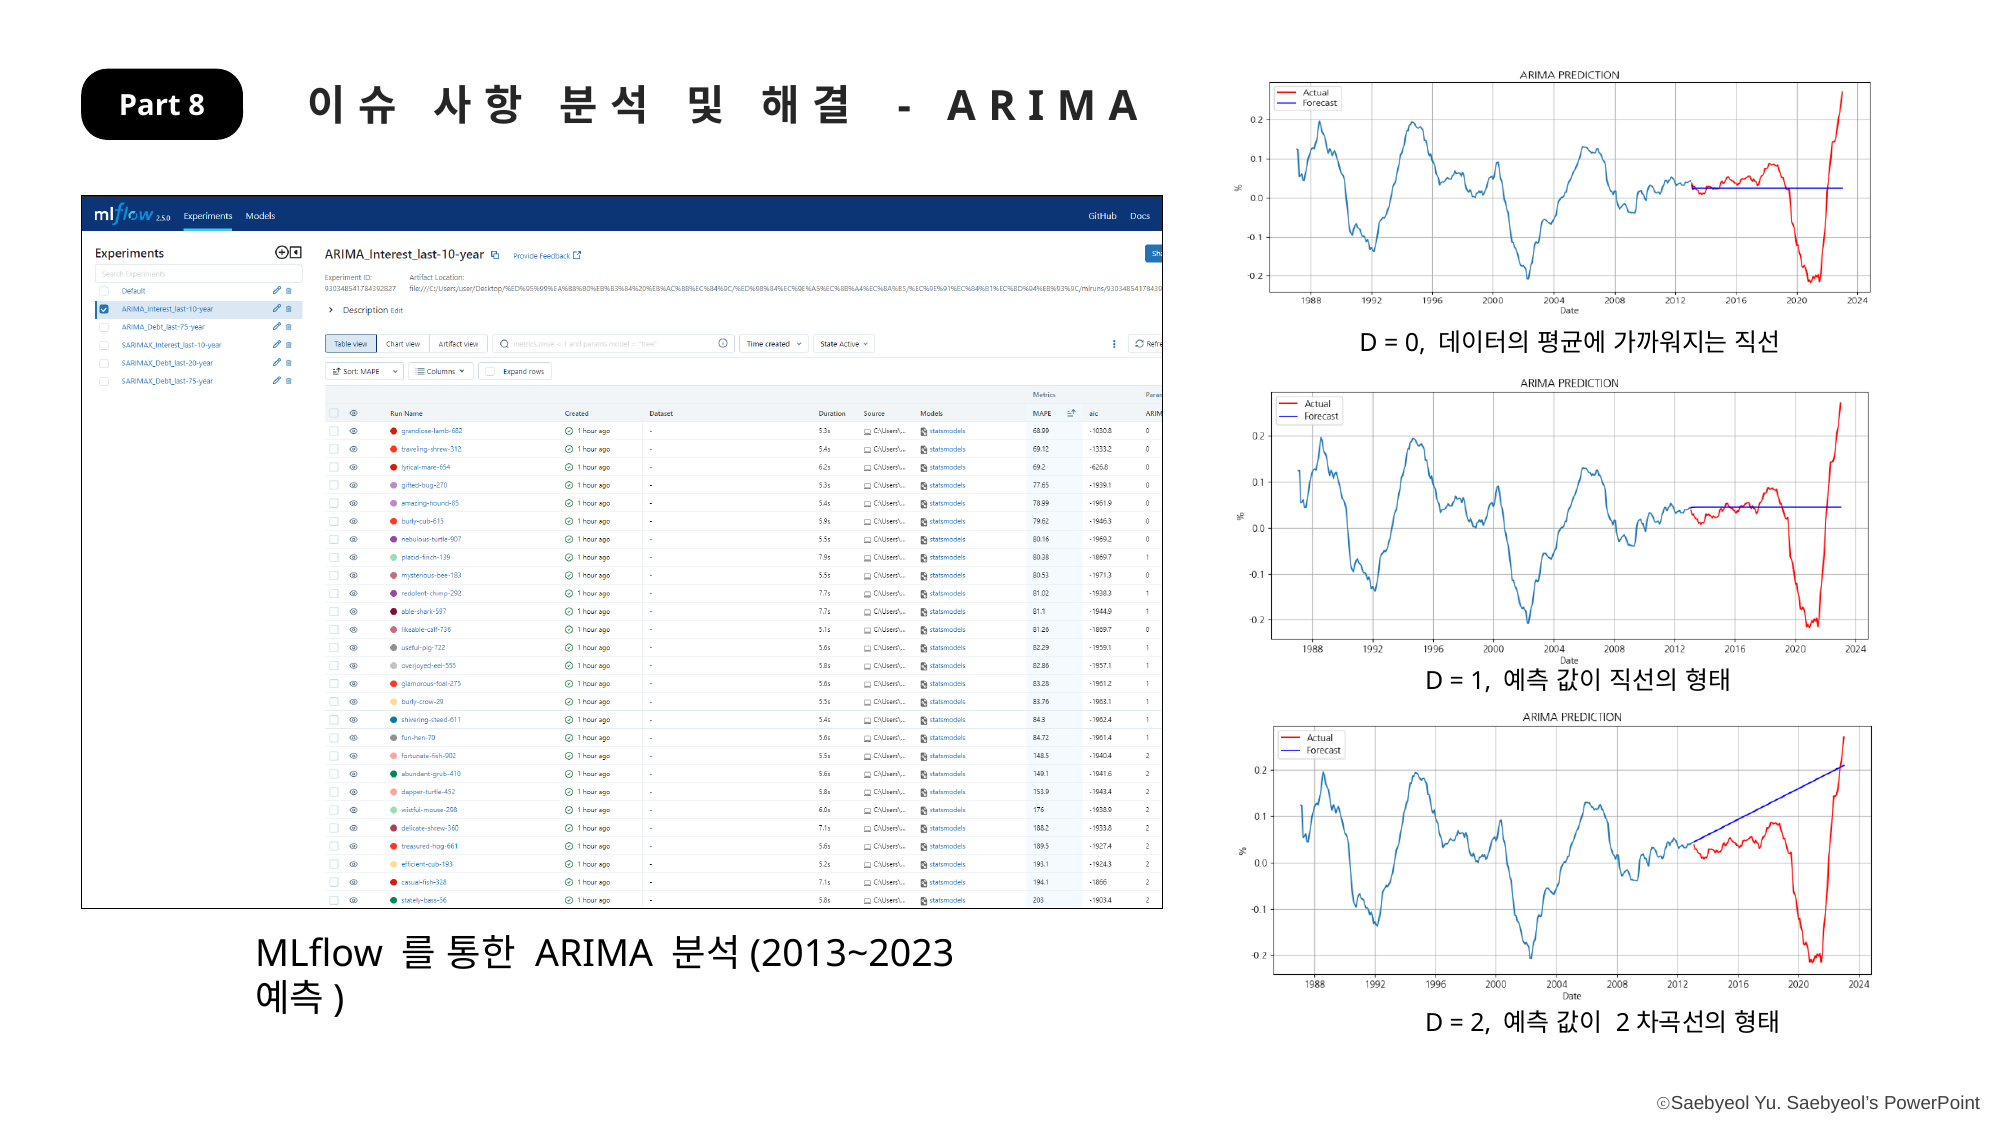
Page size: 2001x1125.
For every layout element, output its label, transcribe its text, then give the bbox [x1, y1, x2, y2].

picture [81, 195, 1163, 909]
picture [1228, 65, 1877, 317]
text_box D = 1, 예측 값이 직선의 형태 [1410, 666, 1882, 702]
text_box Part 8 [104, 79, 221, 129]
text_box MLflow 를 통한 ARIMA 분석(2013~2023 예측) [240, 921, 1004, 1027]
text_box D = 2, 예측 값이 2차곡선의 형태 [1410, 999, 1882, 1044]
picture [1233, 713, 1873, 1000]
text_box D = 0, 데이터의 평균에 가까워지는 직선 [1344, 319, 1817, 365]
text_box [80, 67, 245, 141]
picture [1237, 373, 1882, 666]
text_box 이슈 사항 분석 및 해결 - ARIMA [292, 71, 1153, 137]
